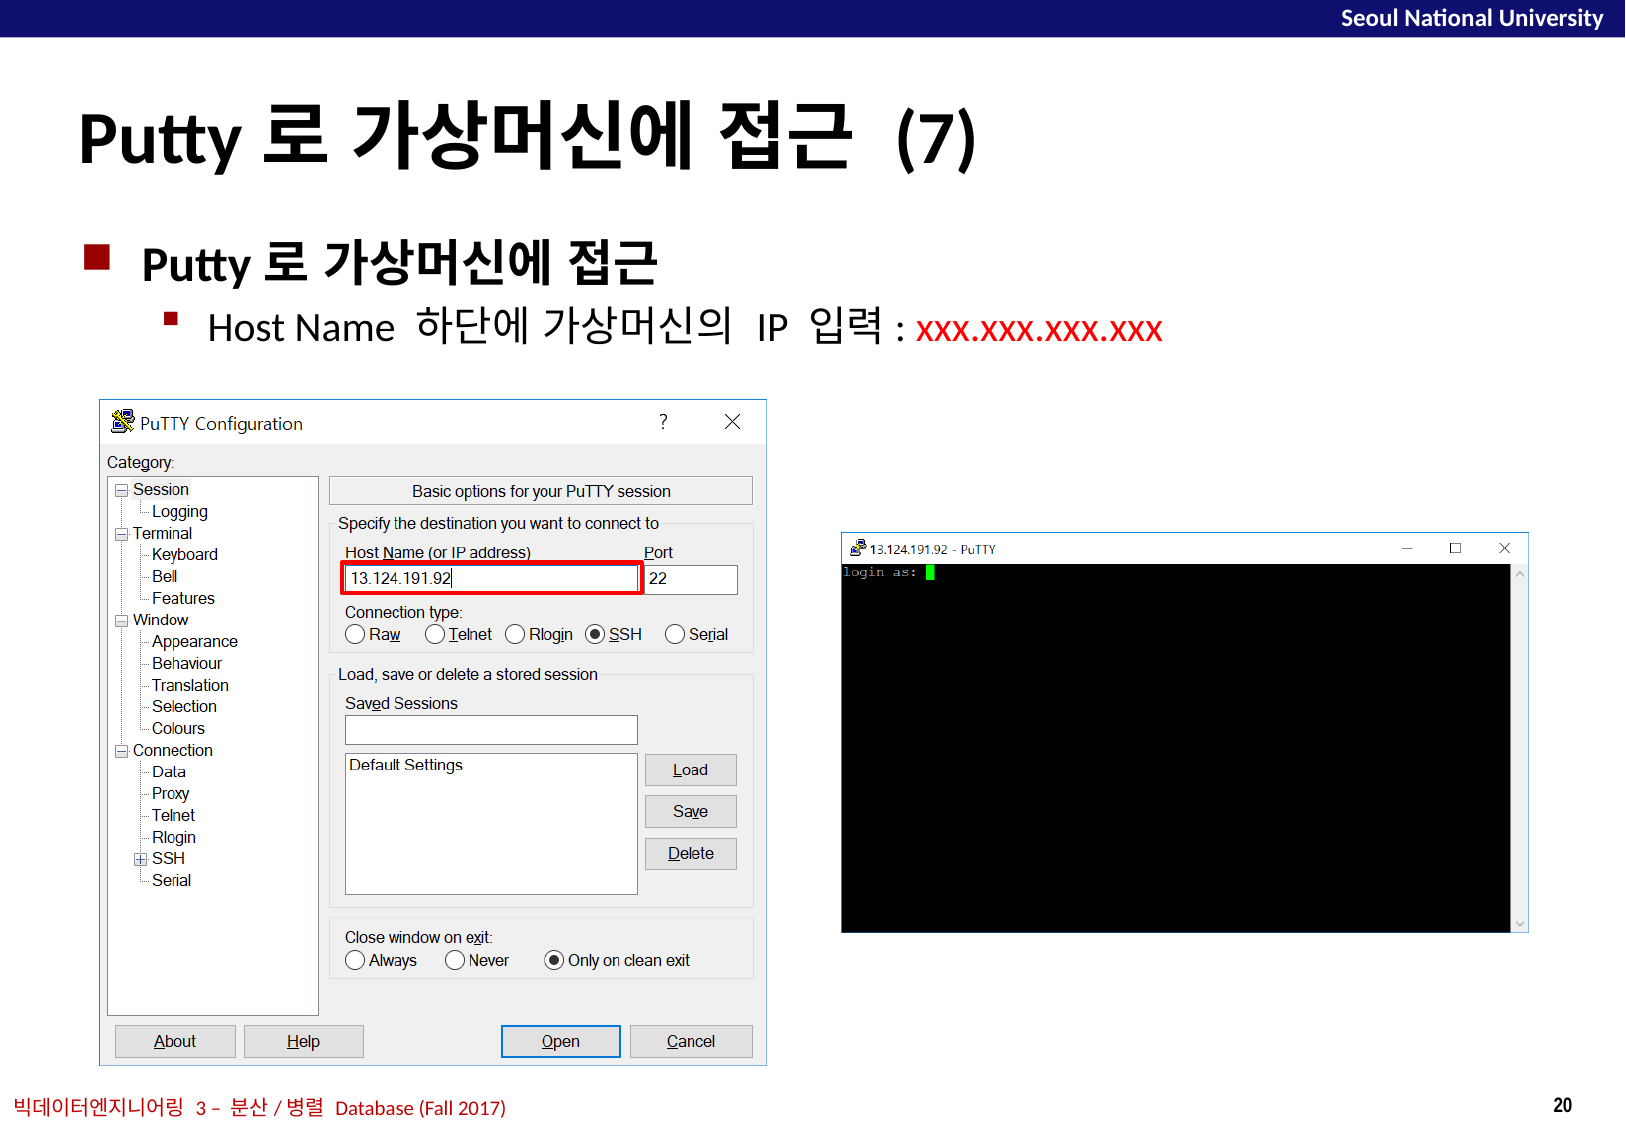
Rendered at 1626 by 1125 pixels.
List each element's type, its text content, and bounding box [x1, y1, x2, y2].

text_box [99, 399, 768, 1067]
picture [841, 532, 1530, 934]
list Putty로 가상머신에 접근 Host Name 하단에 가상머신의 IP 입력: xxx.xxx.xxx.xxx [70, 223, 1613, 1040]
title Putty로 가상머신에 접근 (7) [63, 71, 1413, 197]
